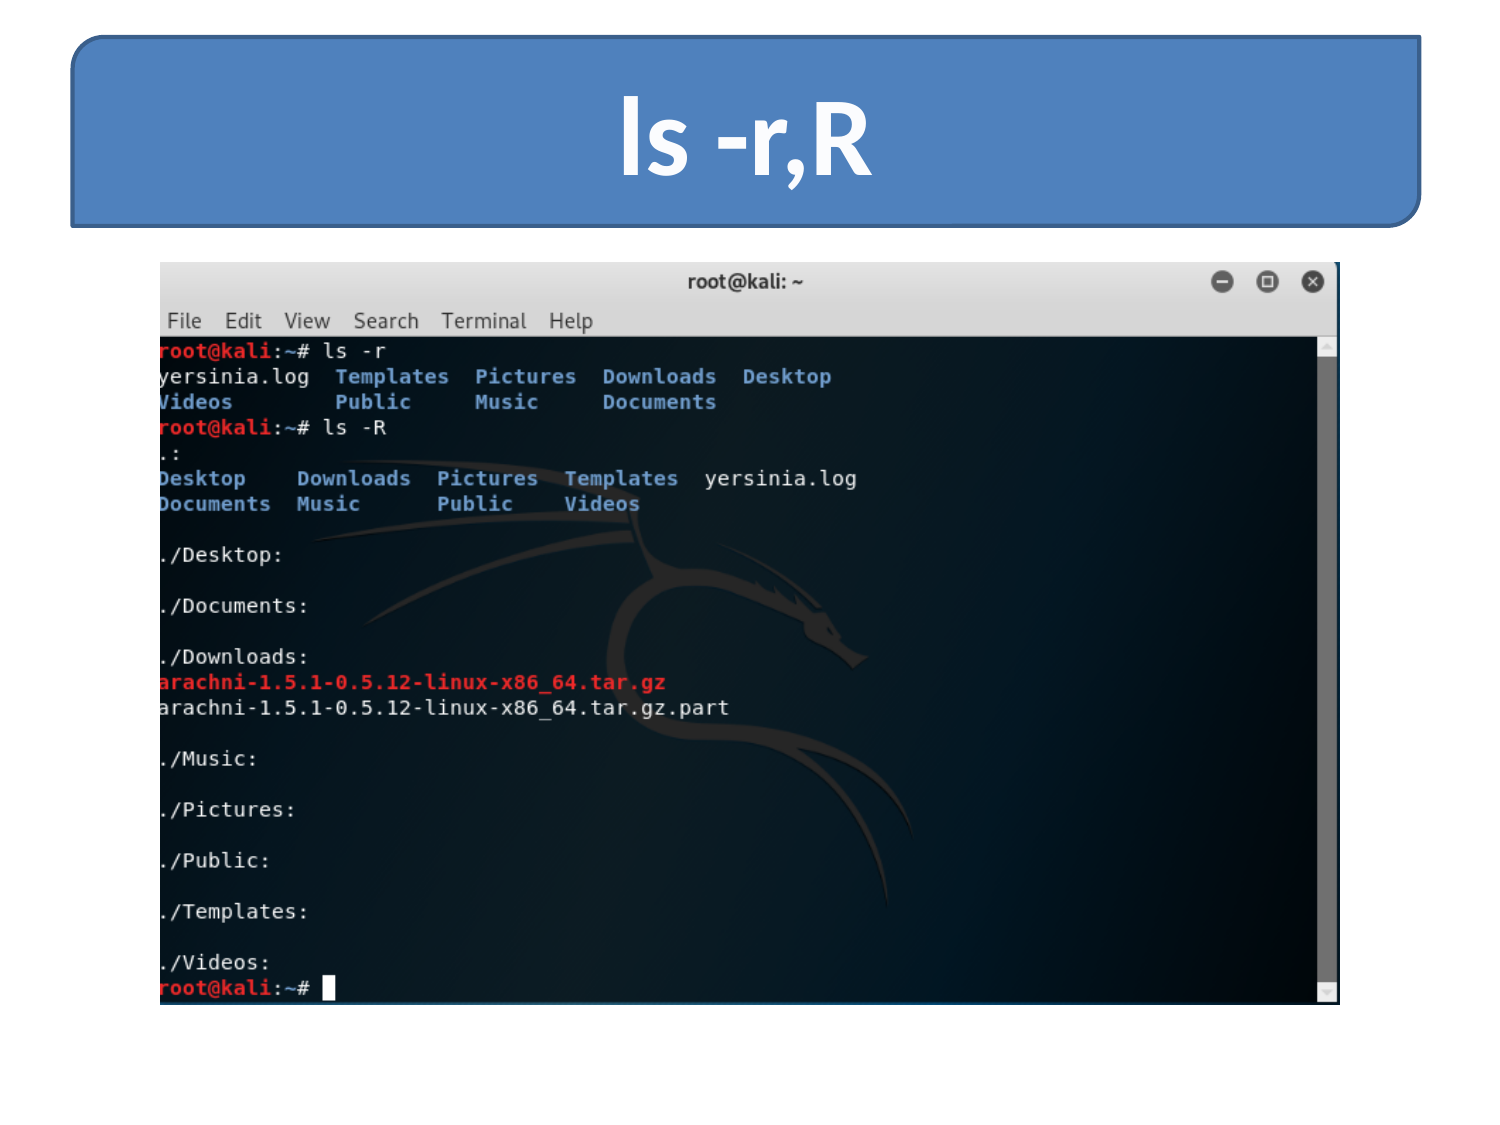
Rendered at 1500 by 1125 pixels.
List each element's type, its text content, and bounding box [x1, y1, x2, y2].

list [159, 262, 1340, 1006]
text_box [70, 34, 1422, 228]
text_box ls -r,R [602, 55, 890, 206]
